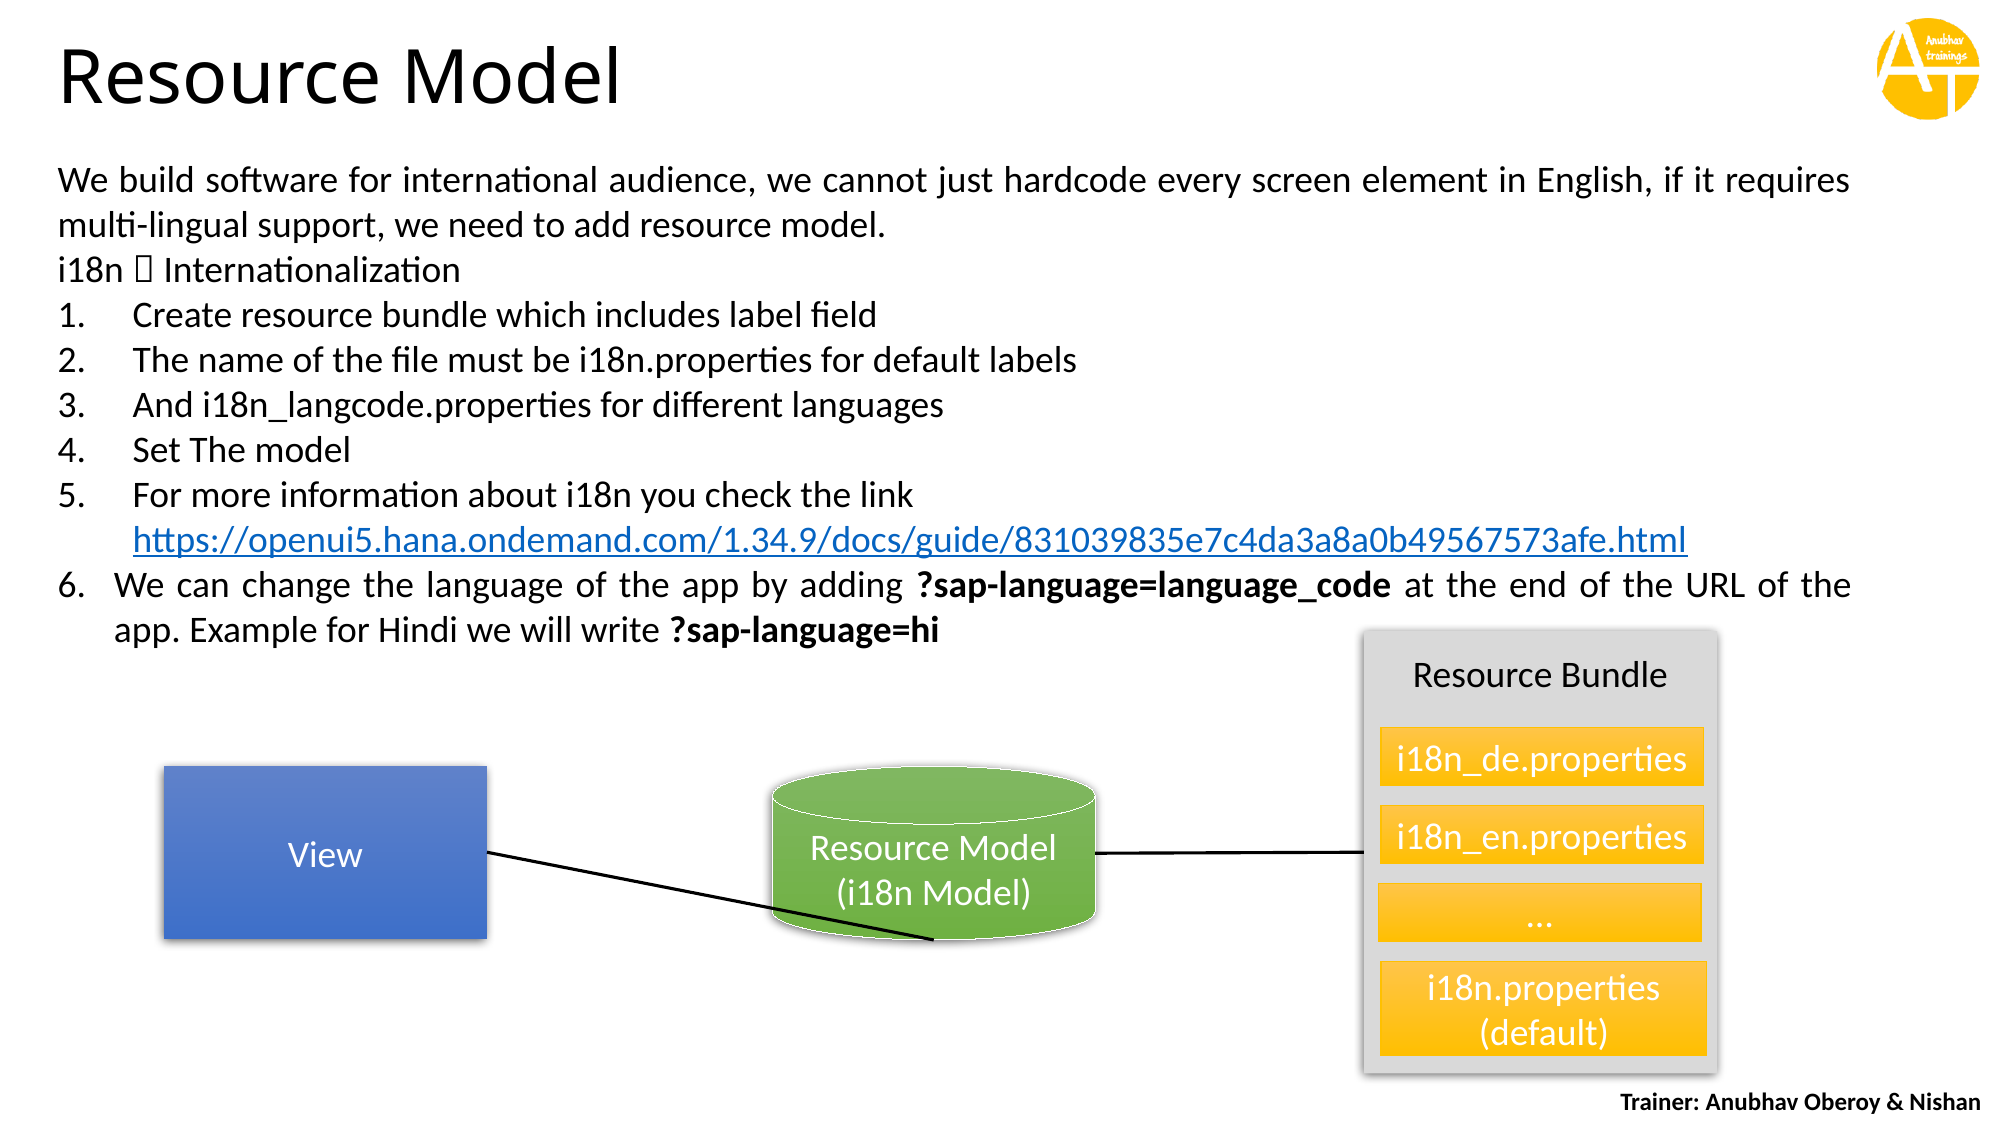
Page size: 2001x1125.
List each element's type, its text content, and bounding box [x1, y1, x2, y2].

text_box … [1378, 883, 1702, 942]
text_box Resource Model [42, 30, 1867, 147]
text_box View [164, 766, 487, 939]
text_box i18n_en.properties [1380, 805, 1704, 864]
picture [1866, 11, 1985, 128]
text_box Resource Model (i18n Model) [772, 766, 1096, 940]
text_box i18n_de.properties [1380, 727, 1704, 786]
text_box Resource Bundle [1363, 631, 1718, 1074]
text_box We build software for international audience, we cannot just hardcode every screen element in English, if it requires multi-lingual support, we need to add resource model. i18n  Internationalization Create resource bundle which includes label field The name of the file must be i18n.properties for default labels And i18n_langcode.properties for different languages Set The model For more information about i18n you check the link https://openui5.hana.ondemand.com/1.34.9/docs/guide/831039835e7c4da3a8a0b49567573afe.html We can change the language of the app by adding ?sap-language=language_code at the end of the URL of the app. Example for Hindi we will write ?sap-language=hi [42, 147, 1867, 703]
footer Trainer: Anubhav Oberoy & Nishan [1568, 1077, 1998, 1123]
text_box i18n.properties (default) [1380, 961, 1707, 1056]
